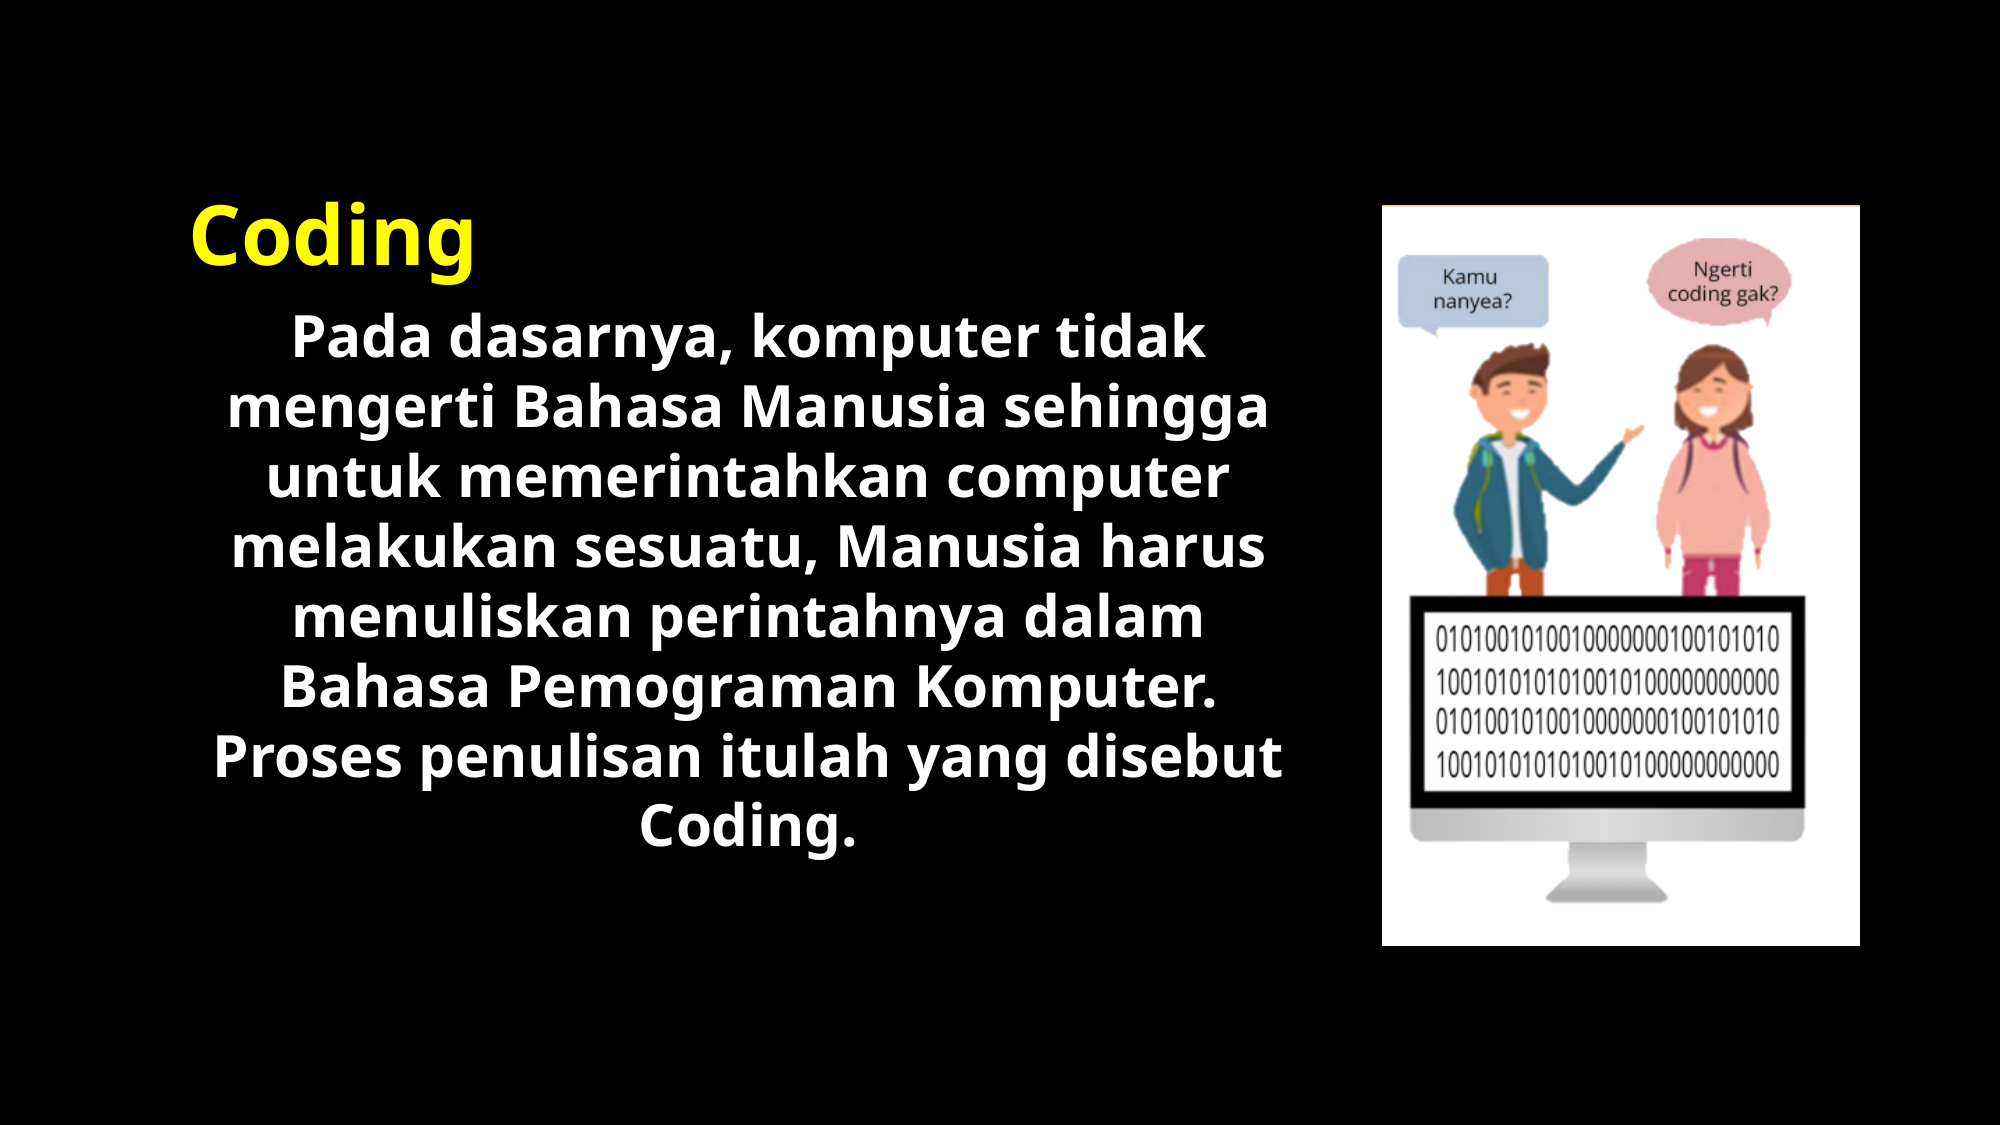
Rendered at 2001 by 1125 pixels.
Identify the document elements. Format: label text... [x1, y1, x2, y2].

picture [1382, 205, 1860, 946]
text_box Pada dasarnya, komputer tidak mengerti Bahasa Manusia sehingga untuk memerintahkan computer melakukan sesuatu, Manusia harus menuliskan perintahnya dalam Bahasa Pemograman Komputer. Proses penulisan itulah yang disebut Coding. [173, 291, 1324, 866]
title Coding [173, 120, 1673, 292]
